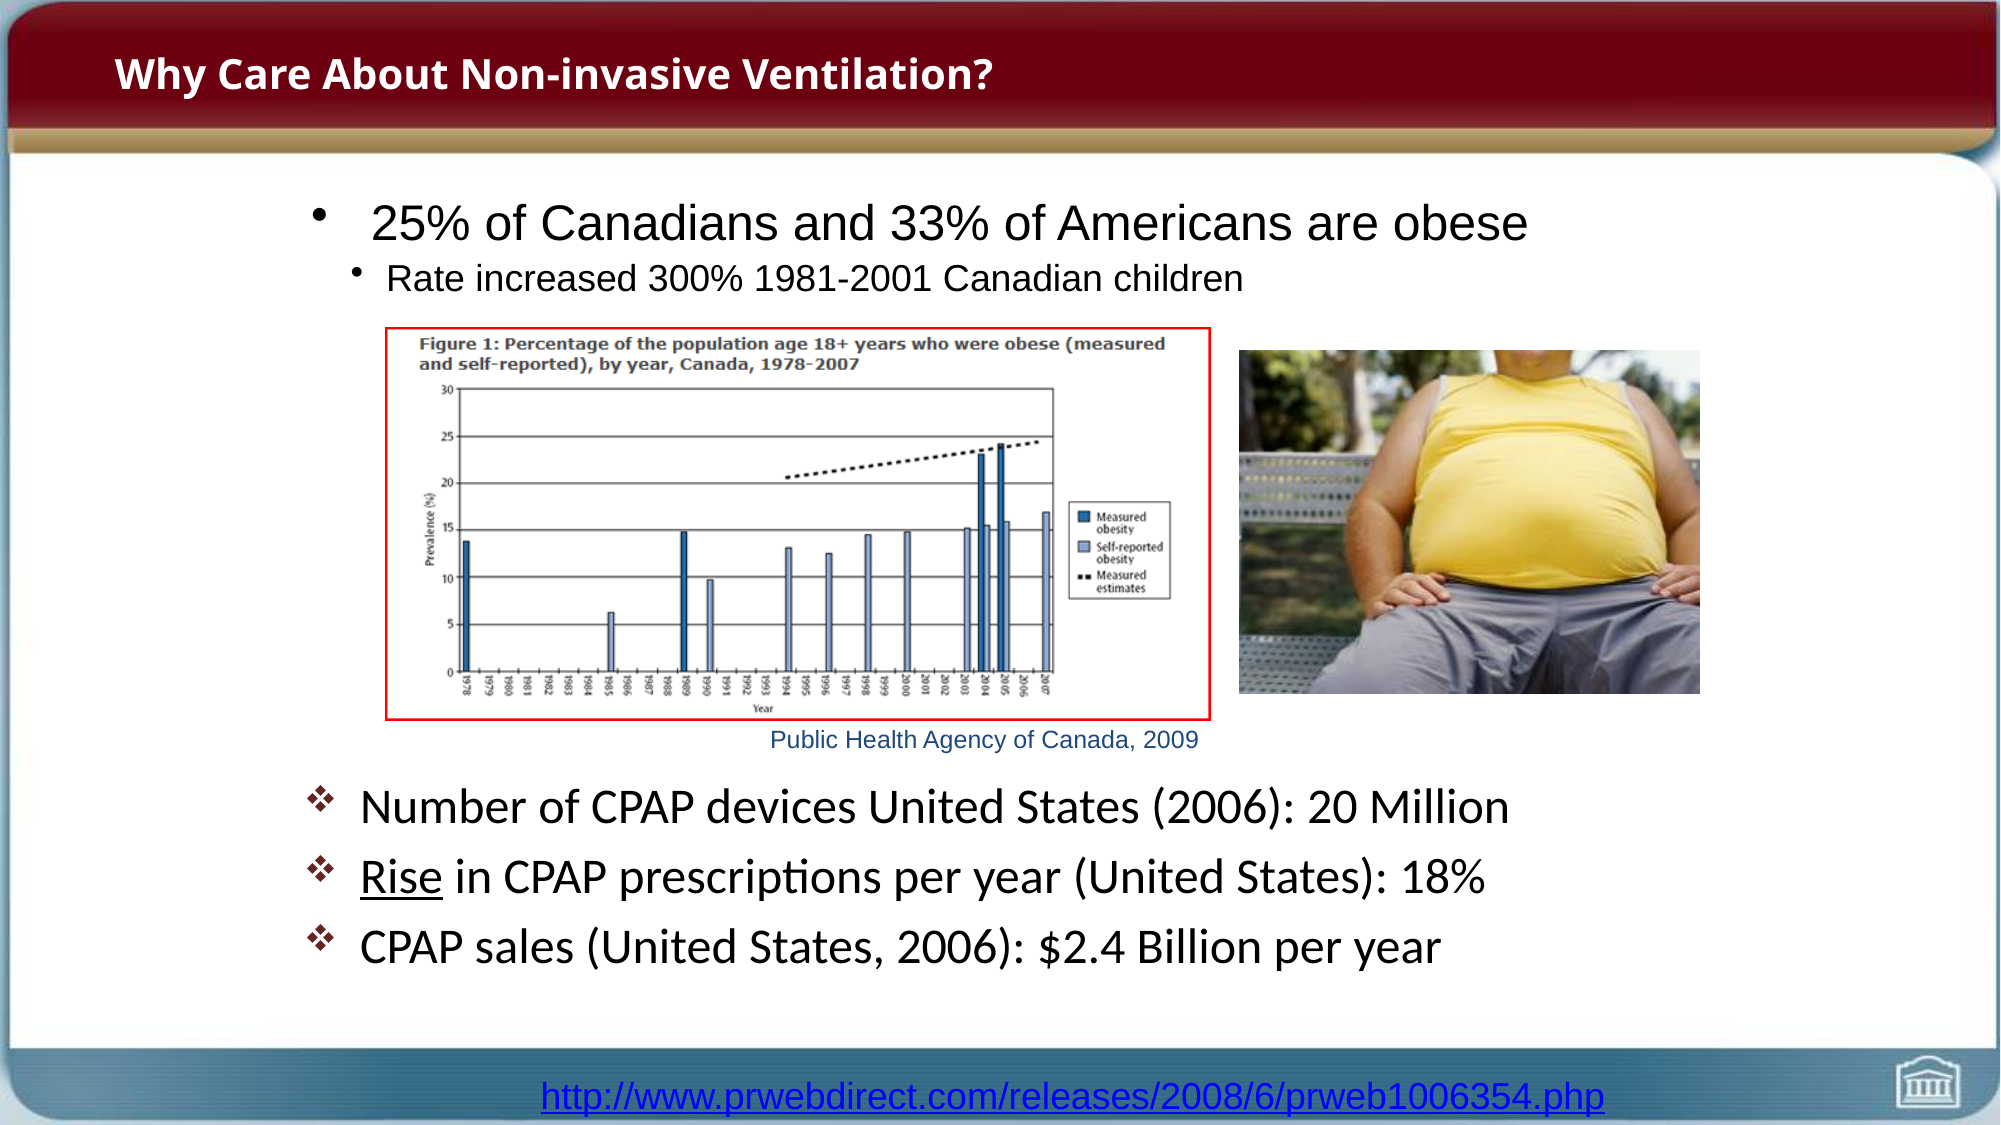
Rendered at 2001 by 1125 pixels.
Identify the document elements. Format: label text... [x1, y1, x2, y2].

text_box 25% of Canadians and 33% of Americans are obese Rate increased 300% 1981-2001 Canadian children [296, 182, 1670, 307]
title Why Care About Non-invasive Ventilation? [99, 32, 1934, 113]
text_box Public Health Agency of Canada, 2009 [755, 724, 1215, 762]
text_box http://www.prwebdirect.com/releases/2008/6/prweb1006354.php [525, 1064, 1621, 1125]
list Number of CPAP devices United States (2006): 20 Million Rise in CPAP prescriptions per year (United States): 18% CPAP sales (United States, 2006): $2.4 Billion per year [288, 765, 1639, 1060]
picture [0, 0, 2001, 1125]
